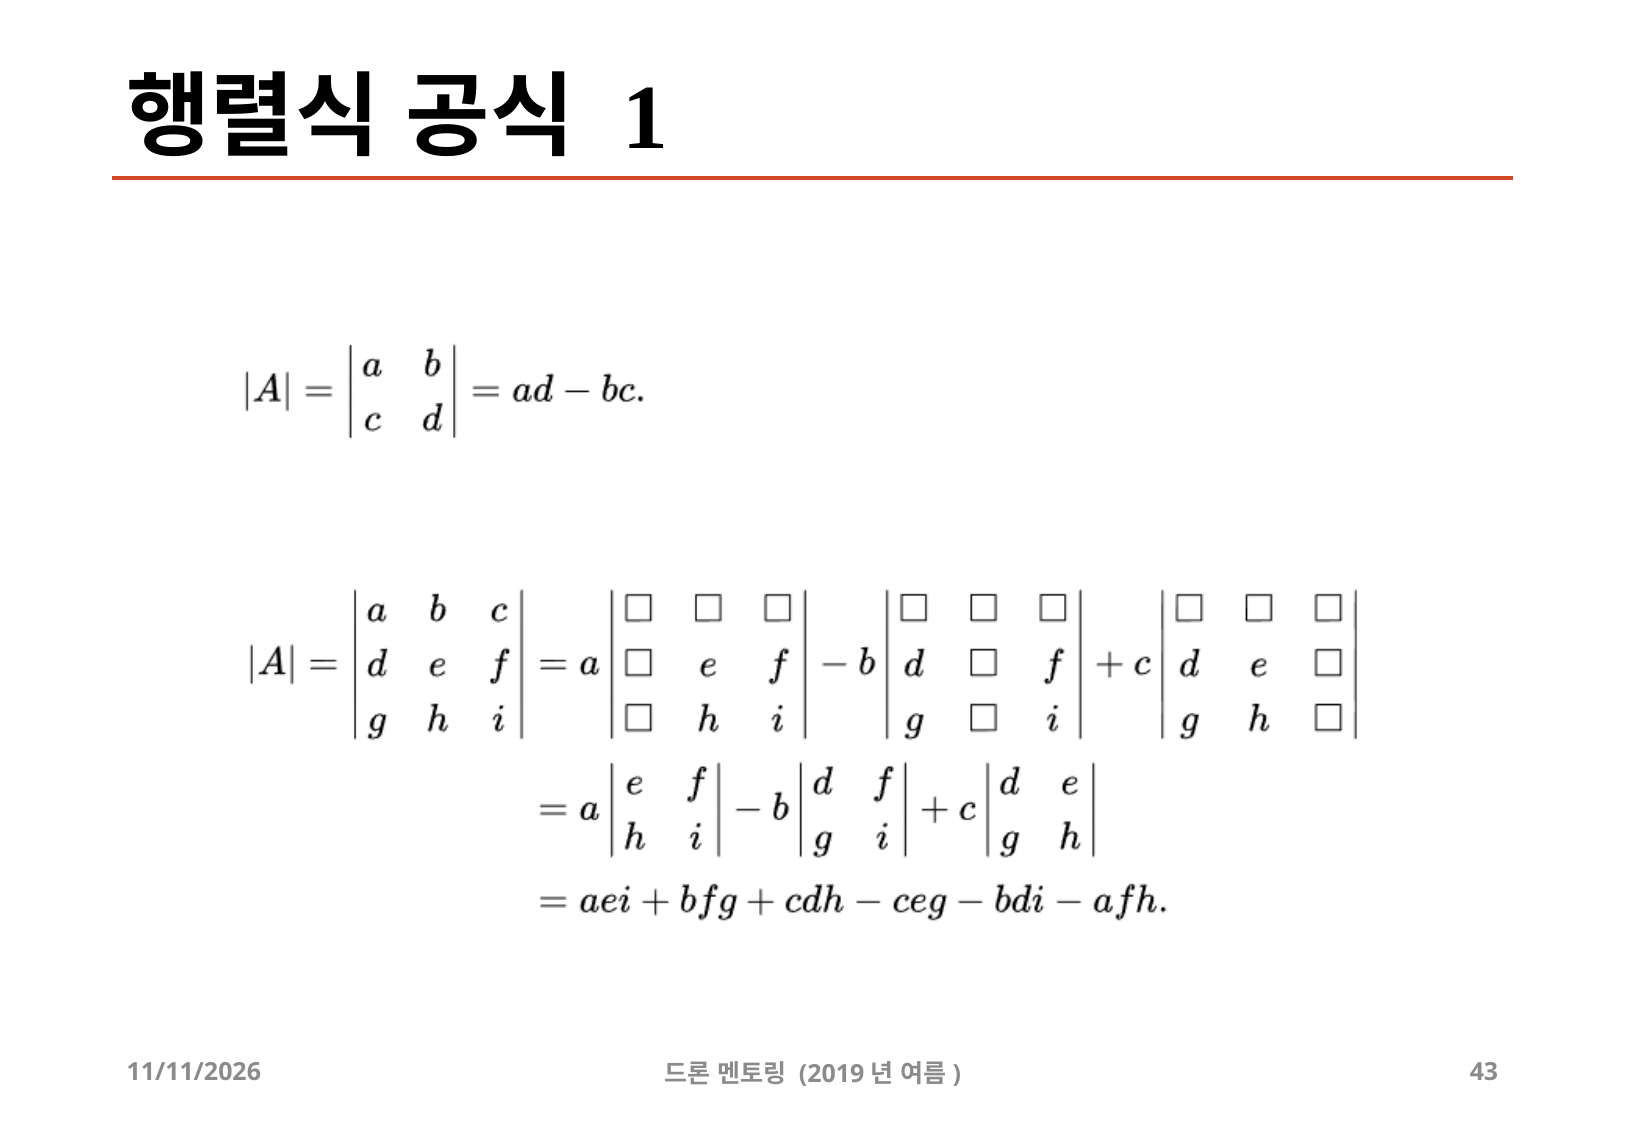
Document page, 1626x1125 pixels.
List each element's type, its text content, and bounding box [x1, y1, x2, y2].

slide_number 43 [1433, 1042, 1514, 1103]
title 행렬식 공식 1 [111, 59, 1514, 179]
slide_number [111, 1042, 303, 1103]
picture [231, 574, 1394, 933]
footer 드론 멘토링 (2019년 여름) [538, 1042, 1087, 1103]
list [231, 328, 659, 449]
